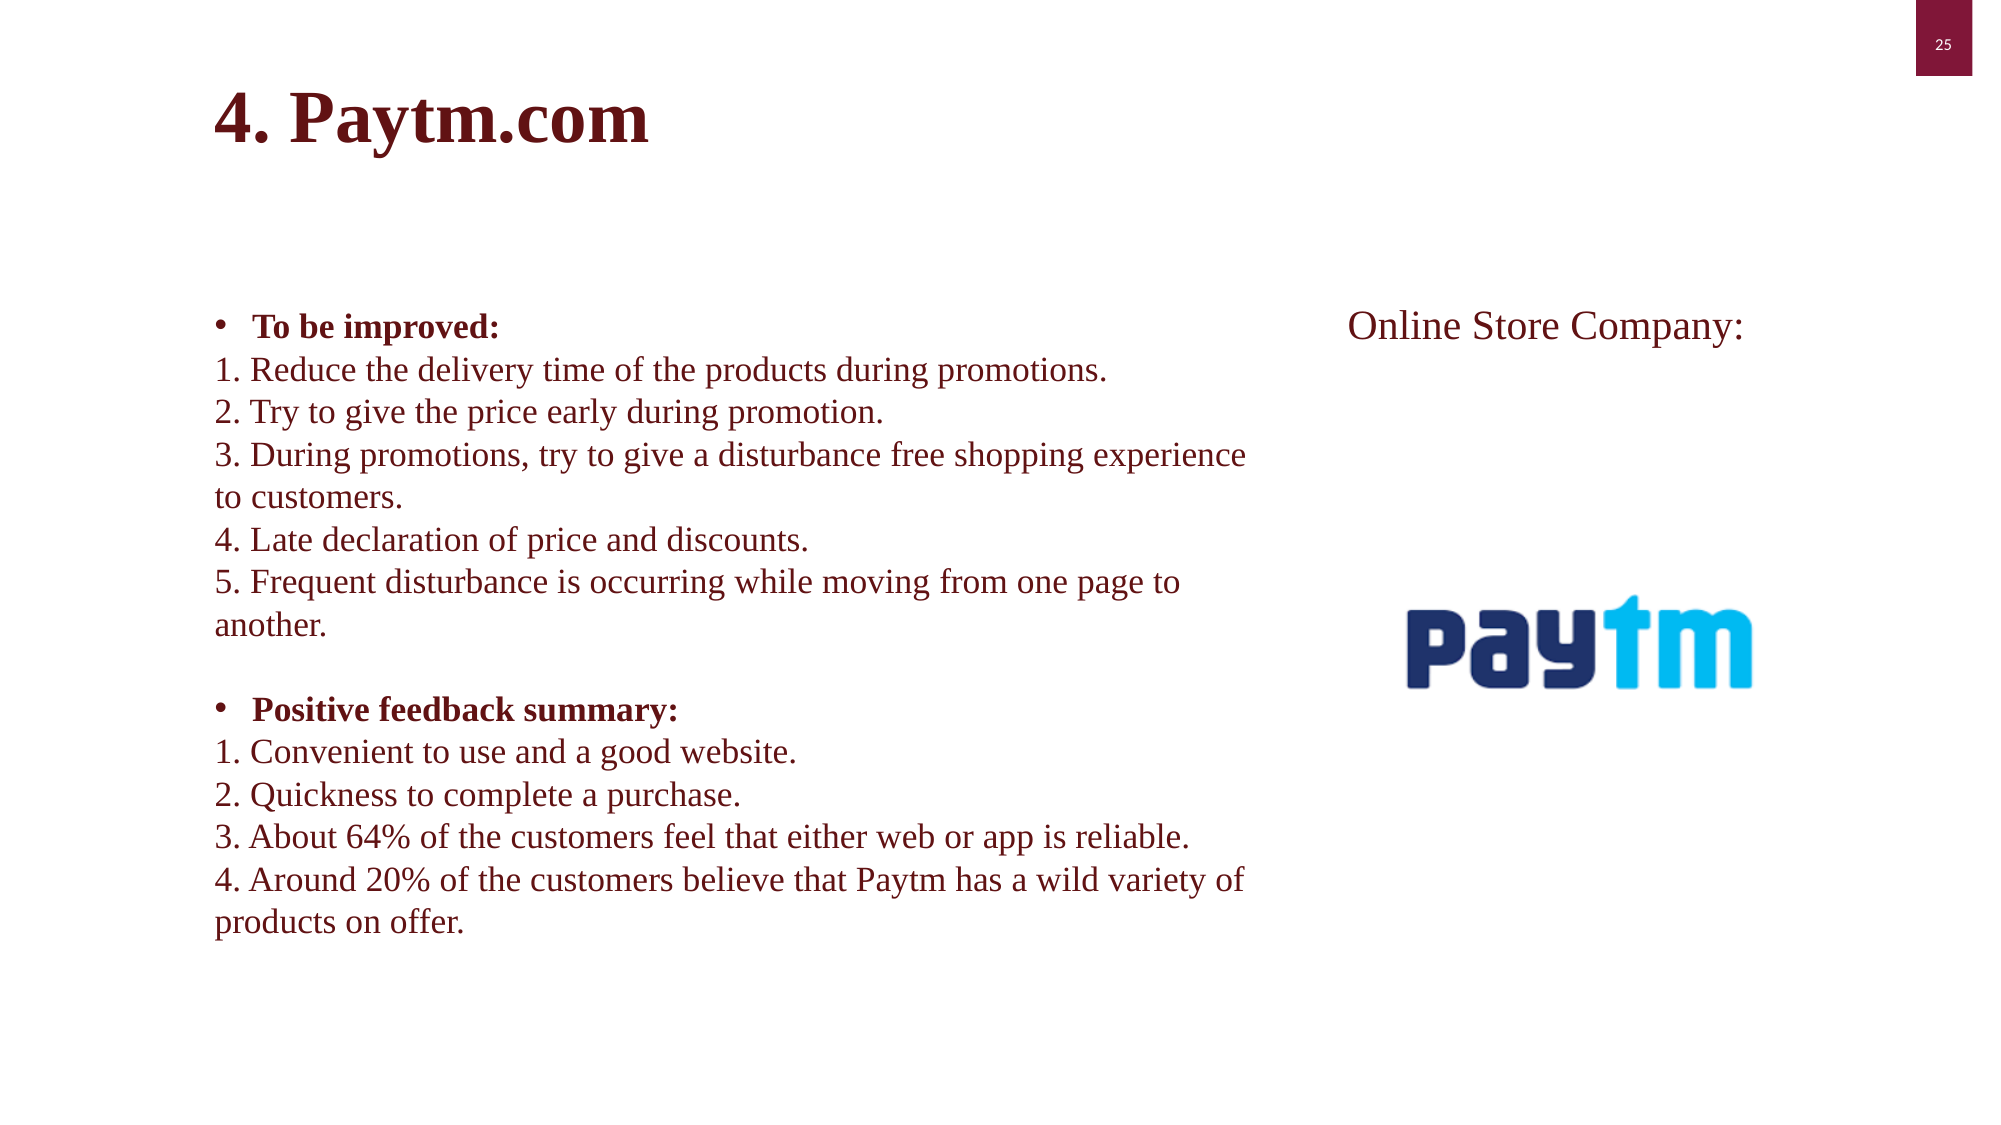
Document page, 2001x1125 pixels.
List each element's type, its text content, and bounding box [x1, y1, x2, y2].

text_box To be improved: 1. Reduce the delivery time of the products during promotions. 2. Try to give the price early during promotion. 3. During promotions, try to give a disturbance free shopping experience to customers. 4. Late declaration of price and discounts. 5. Frequent disturbance is occurring while moving from one page to another. Positive feedback summary: 1. Convenient to use and a good website. 2. Quickness to complete a purchase. 3. About 64% of the customers feel that either web or app is reliable. 4. Around 20% of the customers believe that Paytm has a wild variety of products on offer. [199, 295, 1283, 996]
picture [1361, 560, 1800, 732]
text_box 4. Paytm.com [199, 70, 1800, 263]
text_box Online Store Company: [1332, 295, 1800, 996]
